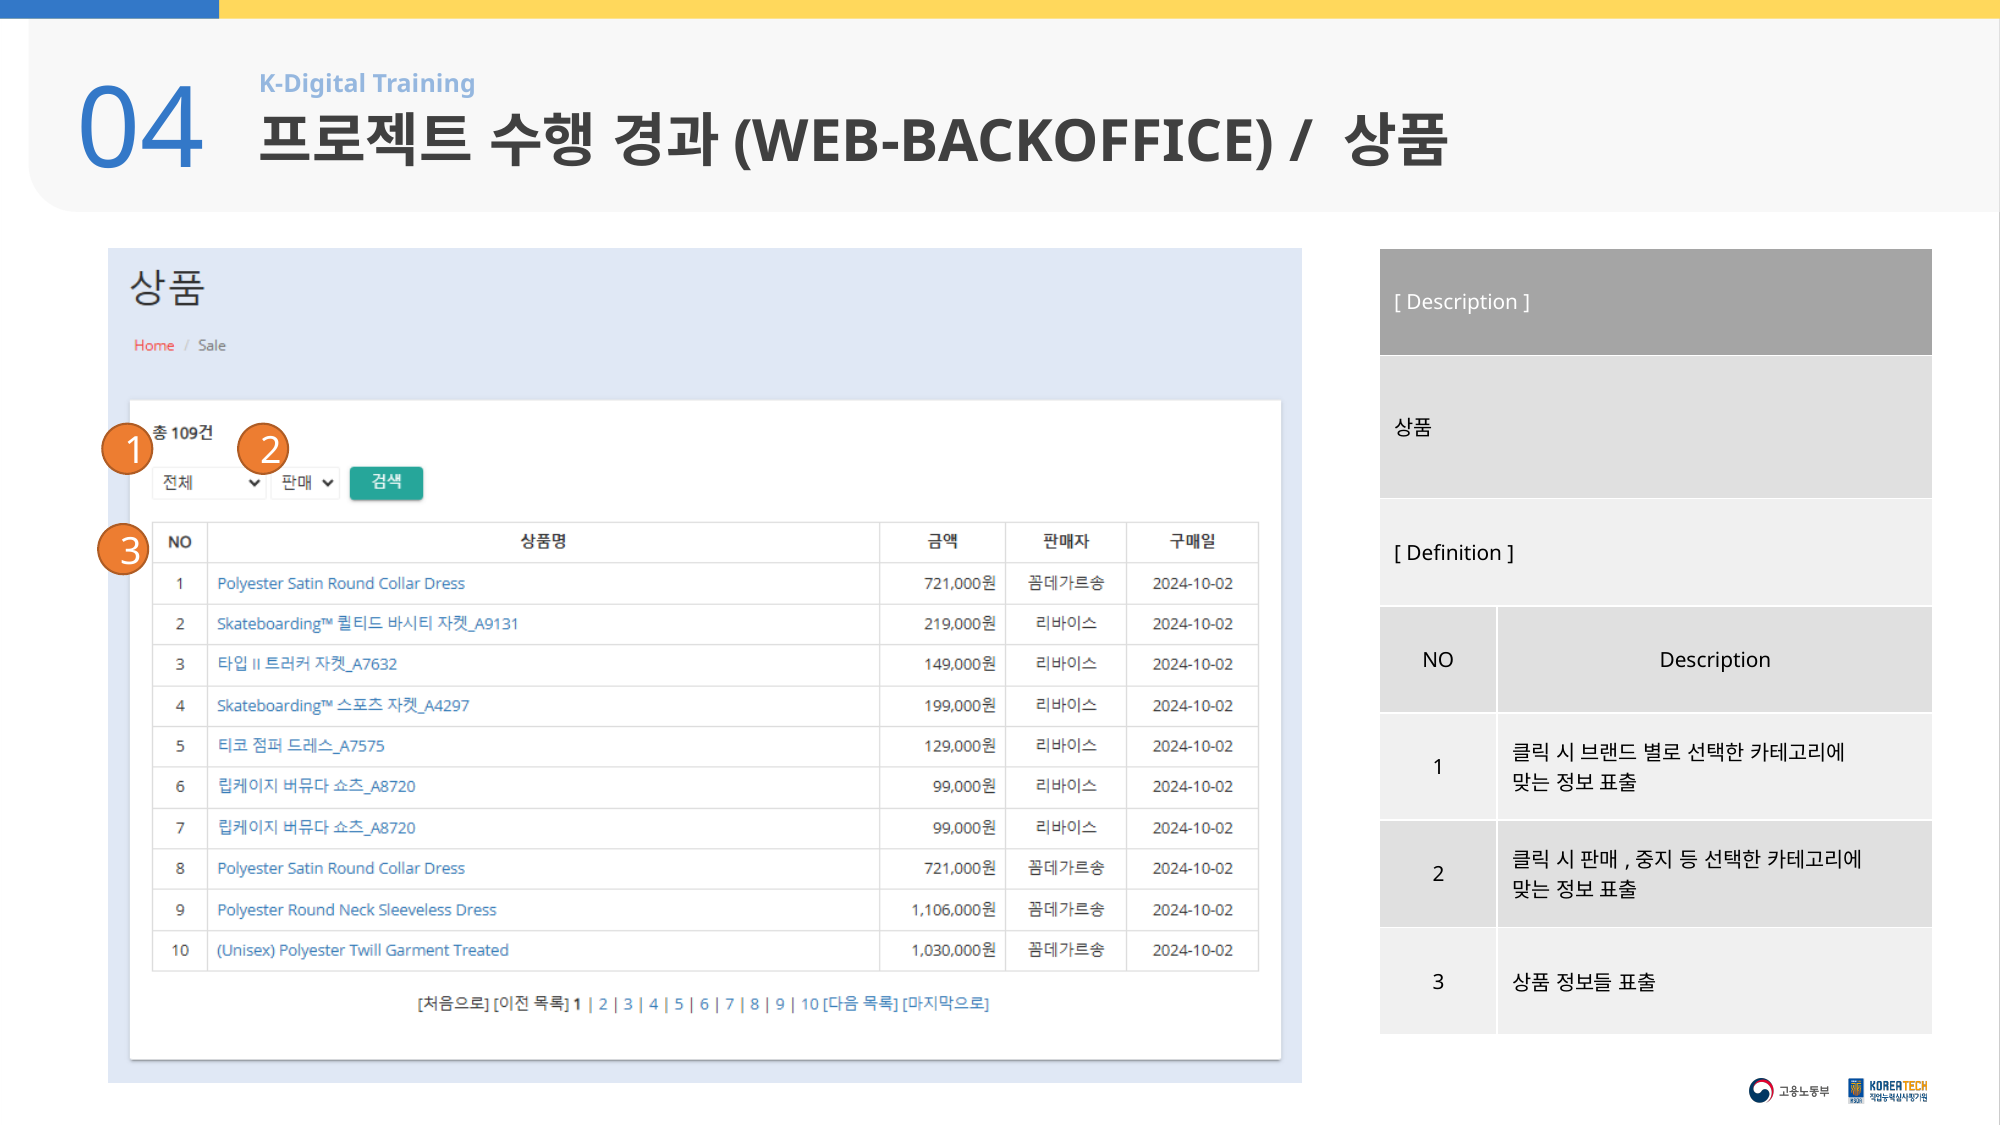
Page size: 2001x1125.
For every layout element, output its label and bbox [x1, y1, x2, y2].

picture [0, 0, 2000, 1125]
text_box [61, 54, 1750, 191]
text_box [1749, 1078, 1927, 1104]
